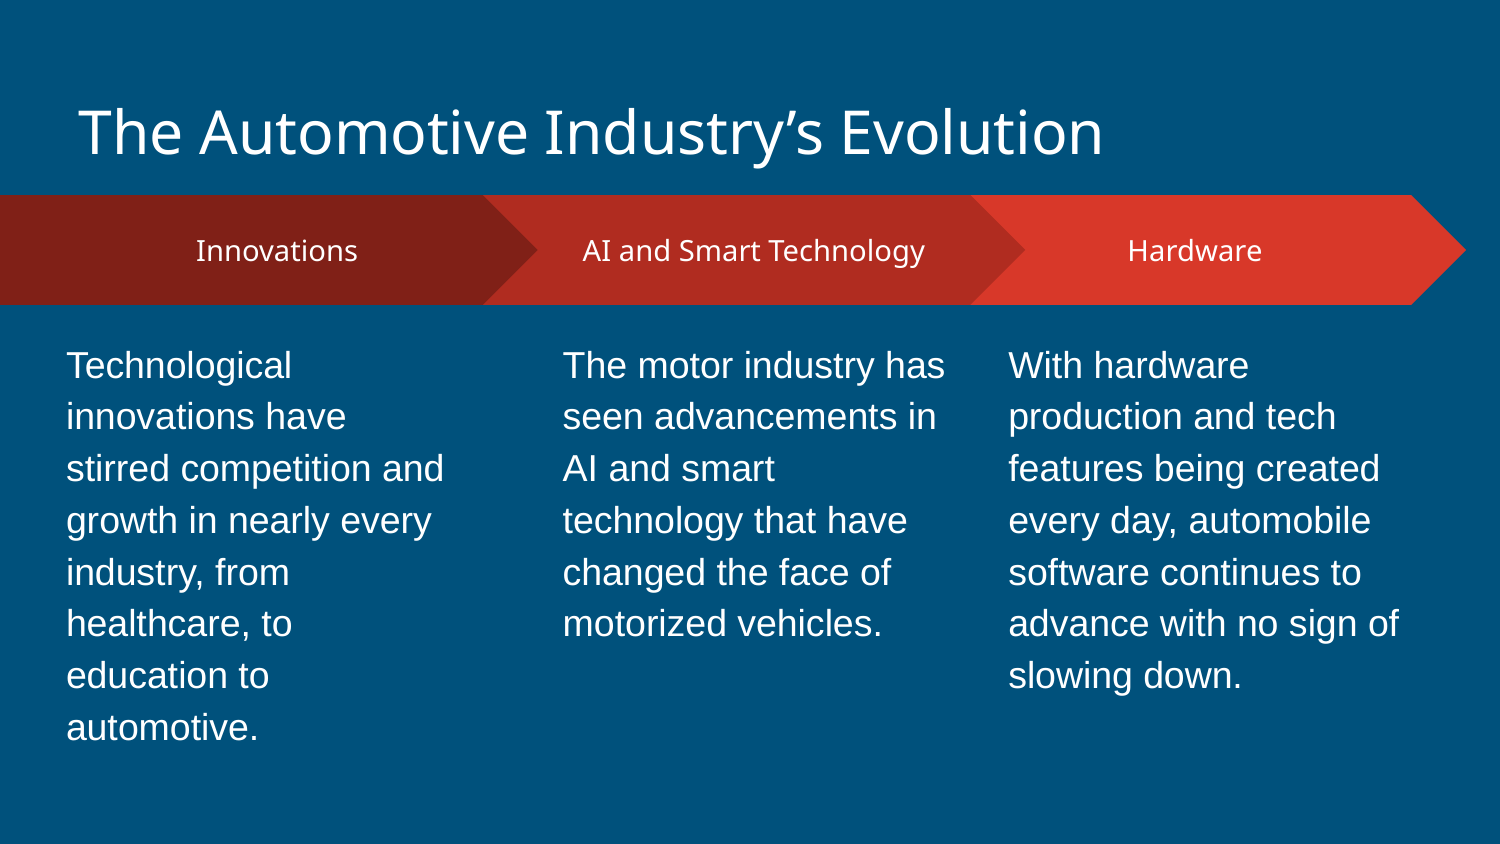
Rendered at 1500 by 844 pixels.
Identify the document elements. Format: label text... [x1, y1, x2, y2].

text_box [1026, 194, 1467, 749]
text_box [482, 194, 1026, 749]
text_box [0, 194, 481, 749]
title The Automotive Industry’s Evolution [63, 75, 1437, 188]
